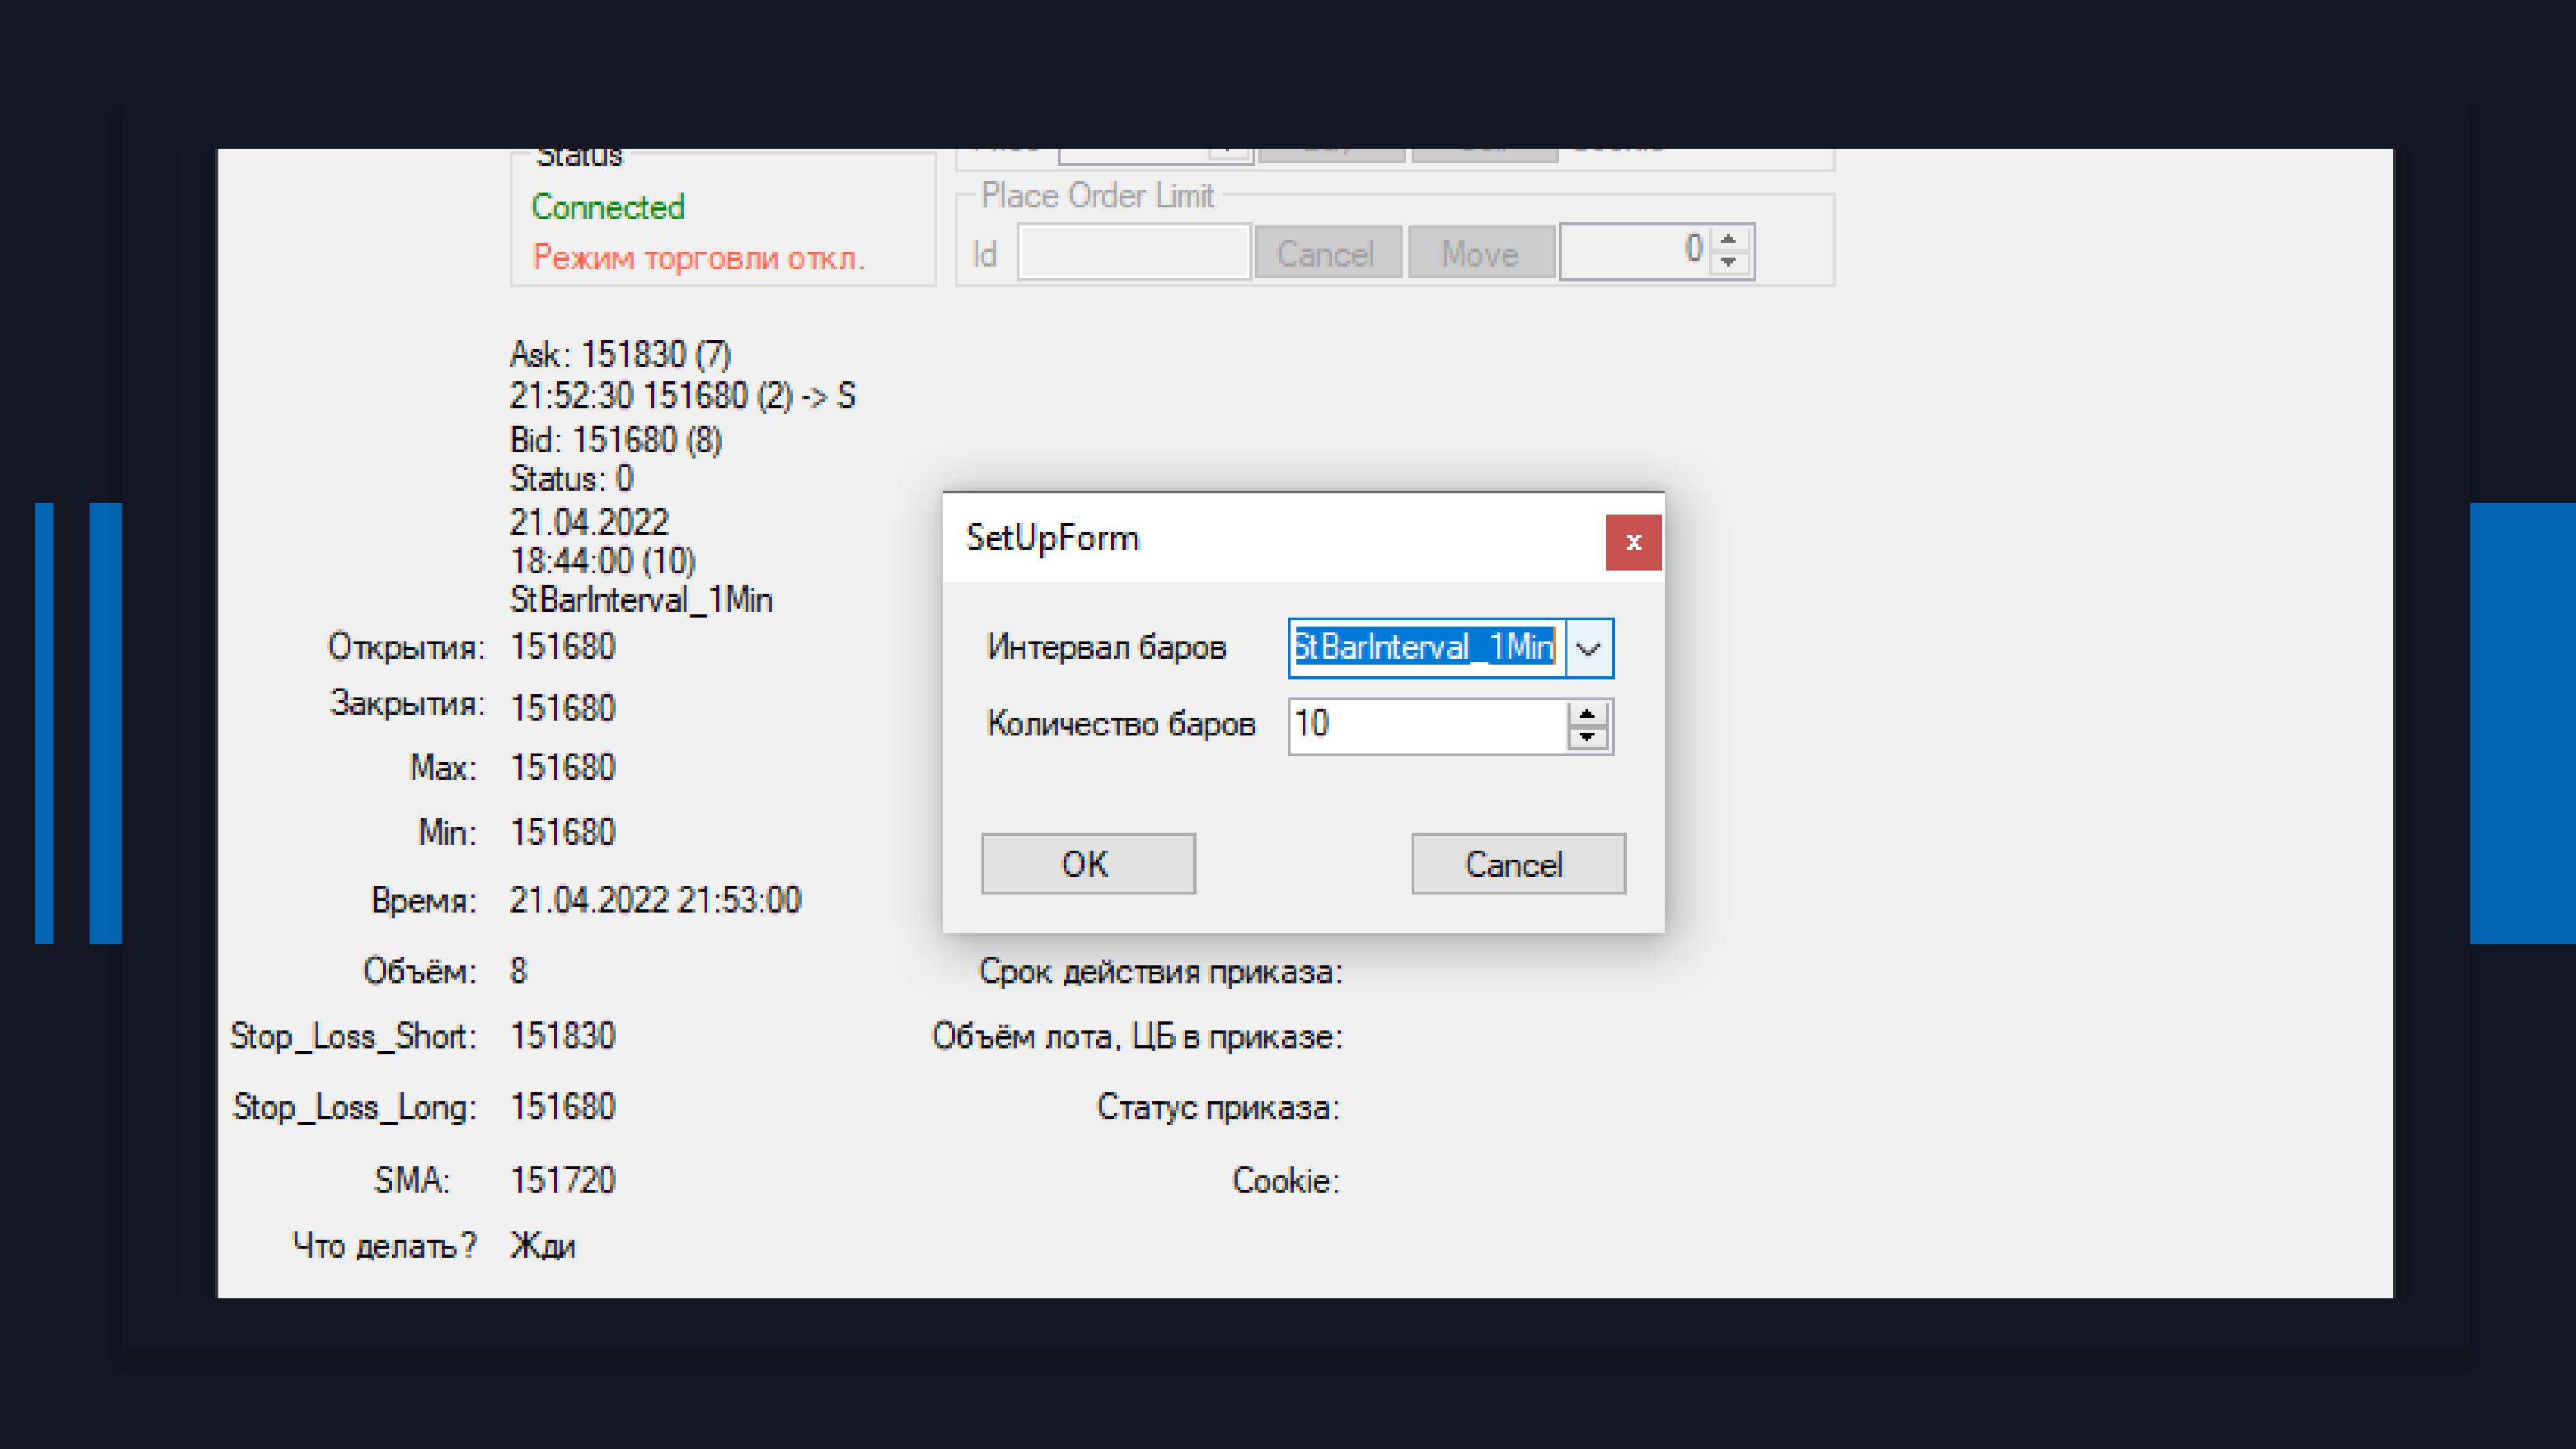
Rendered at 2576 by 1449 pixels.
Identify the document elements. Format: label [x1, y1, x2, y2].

picture [176, 149, 2423, 1298]
text_box [122, 98, 2471, 503]
text_box [2423, 503, 2576, 945]
text_box [122, 945, 2471, 1350]
text_box [0, 0, 2576, 1449]
text_box [44, 503, 176, 945]
